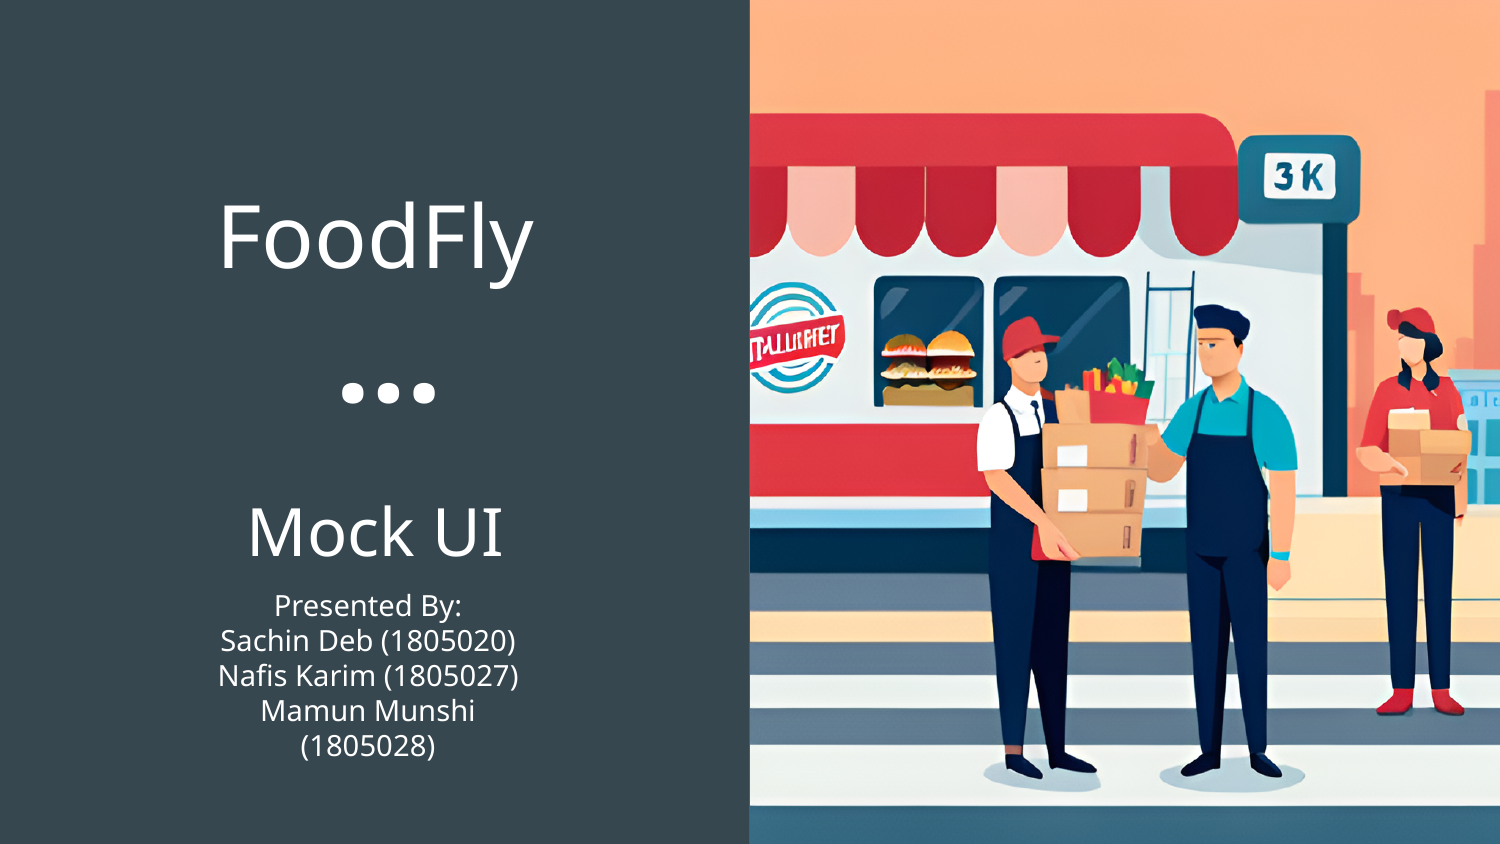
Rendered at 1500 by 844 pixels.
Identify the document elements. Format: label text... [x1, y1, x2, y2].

subtitle Mock UI [37, 474, 713, 696]
text_box … [320, 262, 416, 443]
title FoodFly [43, 20, 708, 301]
picture [749, 0, 1500, 844]
text_box Presented By: Sachin Deb (1805020) Nafis Karim (1805027) Mamun Munshi (1805028) [187, 572, 549, 778]
